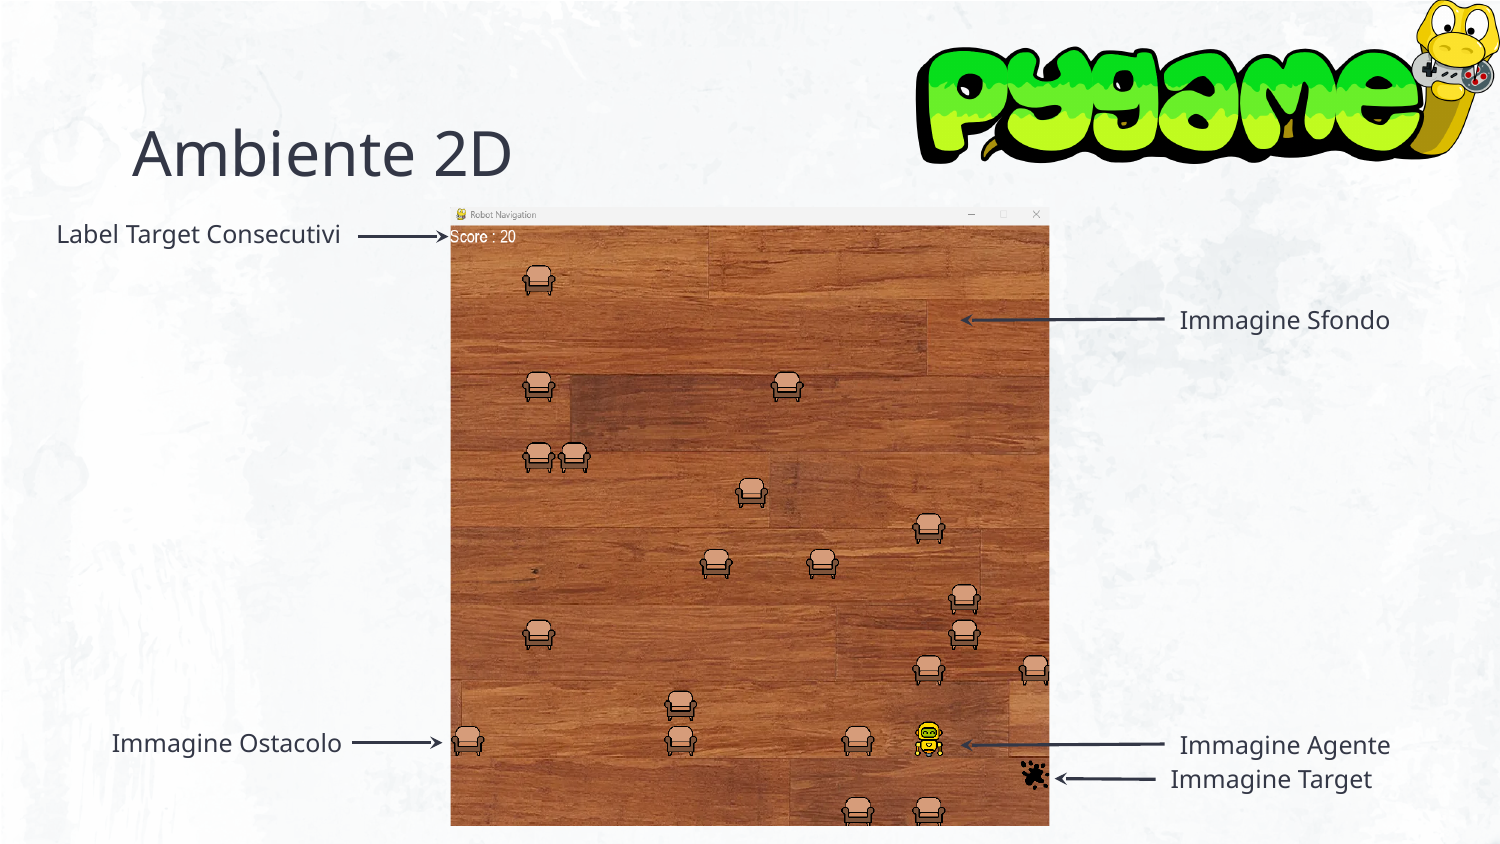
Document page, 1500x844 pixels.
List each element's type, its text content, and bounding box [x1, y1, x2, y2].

text_box Immagine Sfondo [1164, 289, 1432, 350]
text_box Label Target Consecutivi [41, 203, 432, 264]
picture [2, 0, 1500, 844]
title Ambiente 2D [117, 87, 1383, 204]
text_box Immagine Agente [1164, 714, 1432, 775]
text_box Immagine Ostacolo [96, 712, 364, 773]
text_box Immagine Target [1155, 748, 1423, 809]
